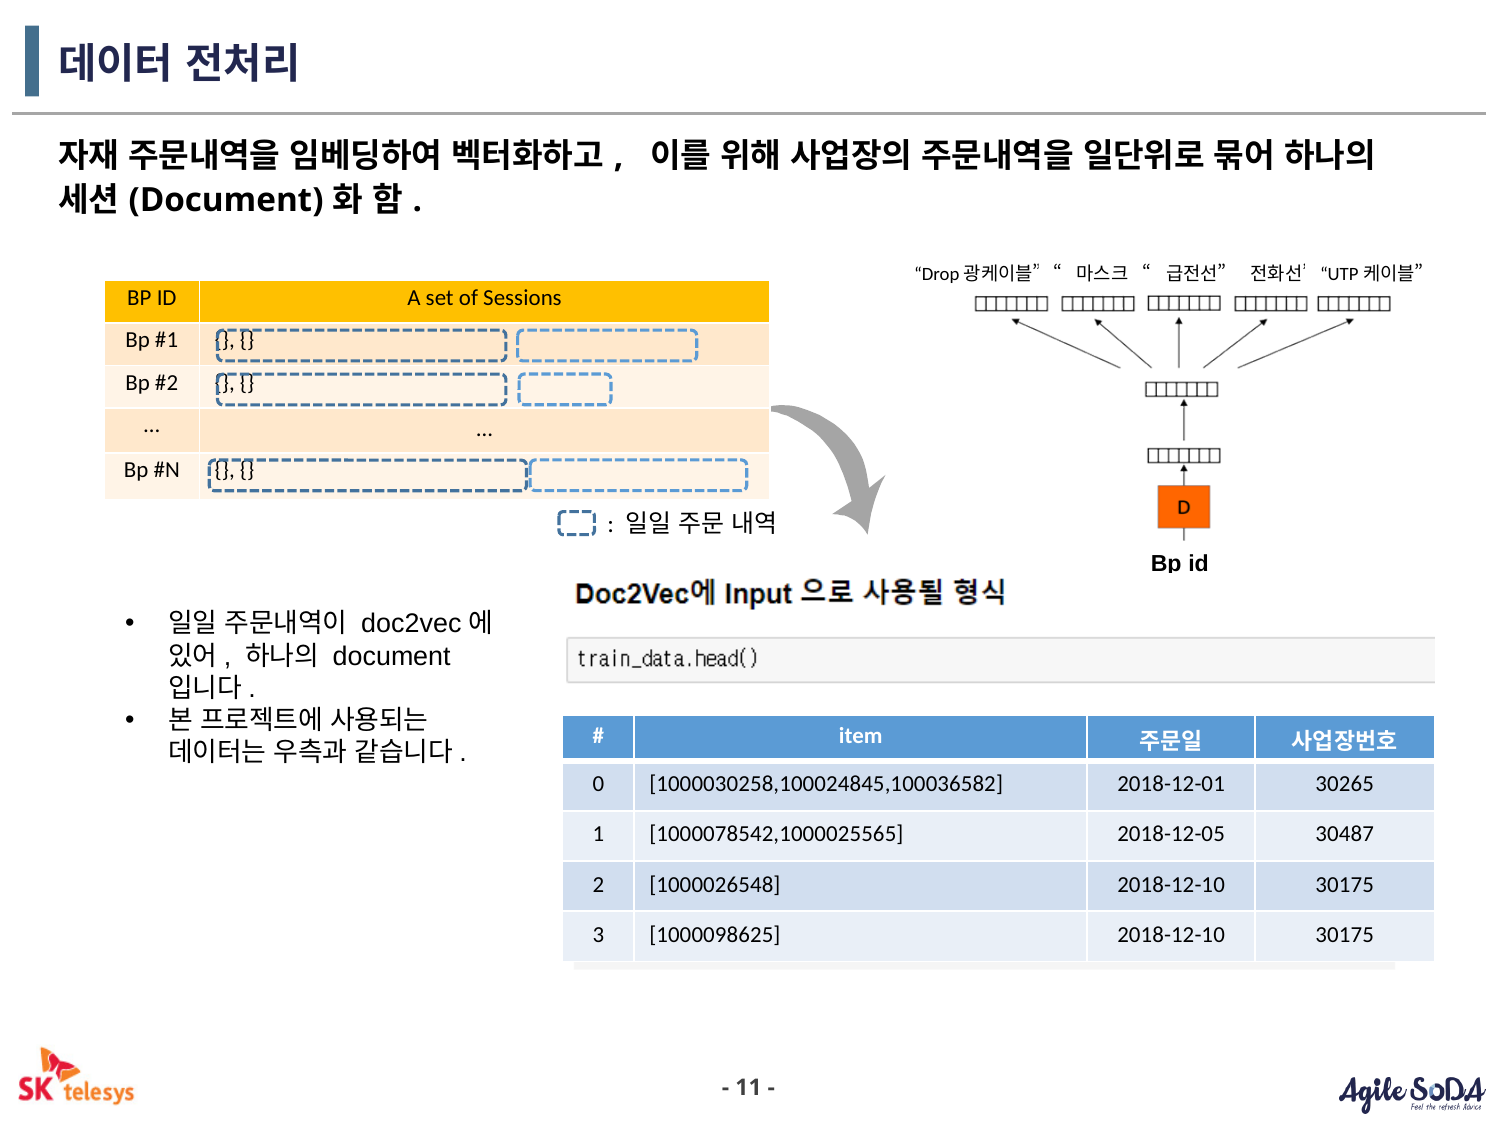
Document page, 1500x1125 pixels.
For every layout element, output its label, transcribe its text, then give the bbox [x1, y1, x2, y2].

text_box [208, 459, 528, 492]
picture [18, 1044, 140, 1107]
text_box [516, 329, 698, 362]
title 데이터 전처리 [43, 12, 1457, 111]
text_box [529, 458, 748, 492]
text_box [771, 404, 886, 535]
text_box 일일 주문내역이 doc2vec에 있어, 하나의 document 입니다. 본 프로젝트에 사용되는 데이터는 우측과 같습니다. [110, 598, 512, 775]
text_box “Drop광케이블” [899, 254, 940, 292]
picture [1326, 1061, 1500, 1115]
list 자재 주문내역을 임베딩하여 벡터화하고, 이를 위해 사업장의 주문내역을 일단위로 묶어 하나의 세션(Document)화 함. [43, 125, 1457, 338]
text_box [216, 373, 507, 406]
text_box [216, 329, 507, 362]
text_box [518, 372, 613, 406]
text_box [940, 250, 1407, 573]
picture [562, 573, 1435, 999]
text_box “UTP케이블” [1407, 254, 1439, 292]
text_box : 일일 주문 내역 [592, 499, 793, 545]
text_box [557, 510, 592, 536]
